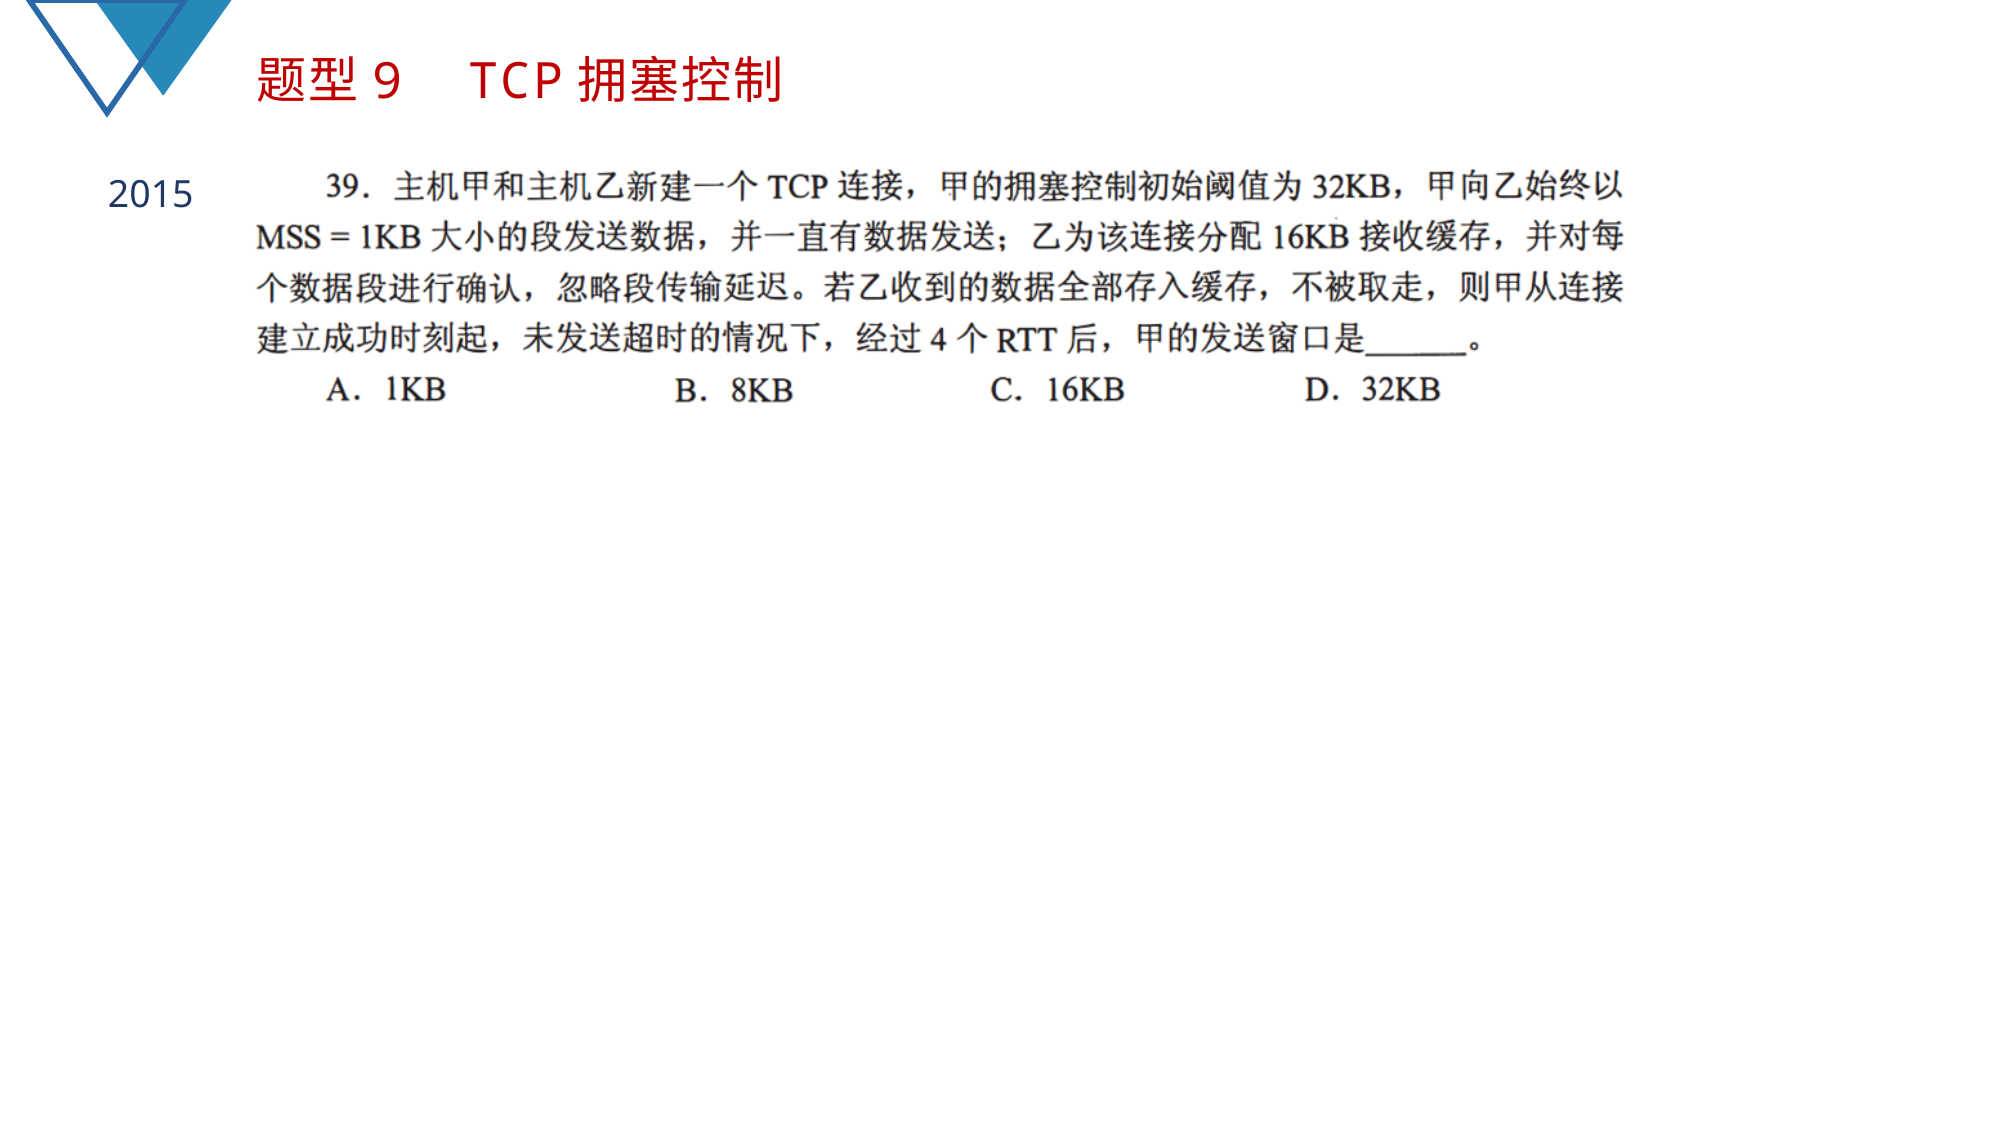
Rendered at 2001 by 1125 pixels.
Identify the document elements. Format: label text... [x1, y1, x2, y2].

text_box 题型9 TCP拥塞控制 [241, 41, 1254, 117]
picture [254, 163, 1630, 408]
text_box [29, 0, 232, 113]
text_box 2015 [93, 163, 217, 223]
